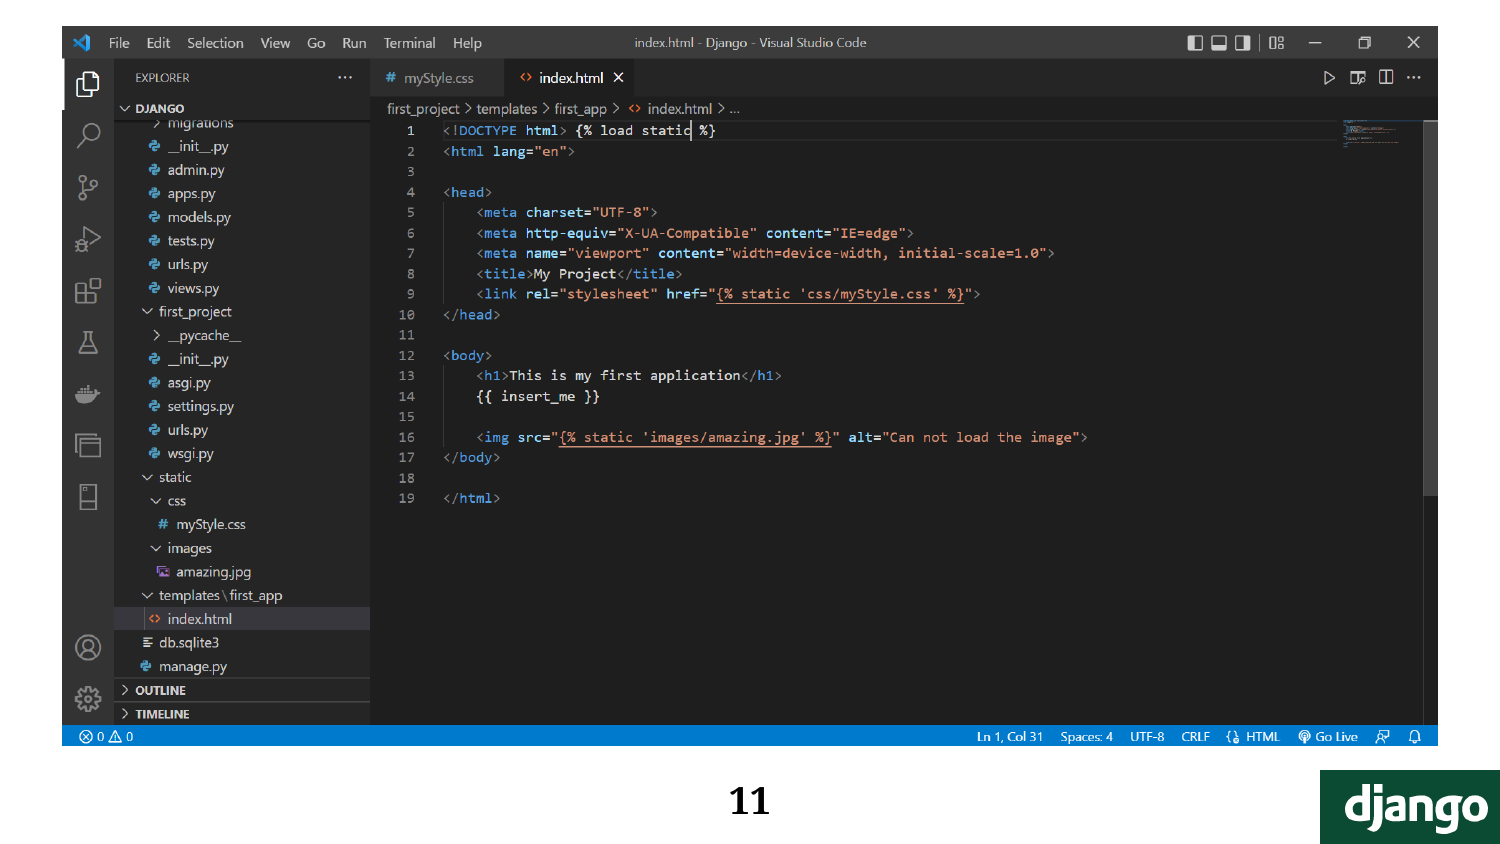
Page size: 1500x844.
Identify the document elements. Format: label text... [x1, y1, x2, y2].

picture [61, 25, 1438, 747]
text_box 11 [575, 756, 925, 835]
picture [1320, 770, 1500, 844]
